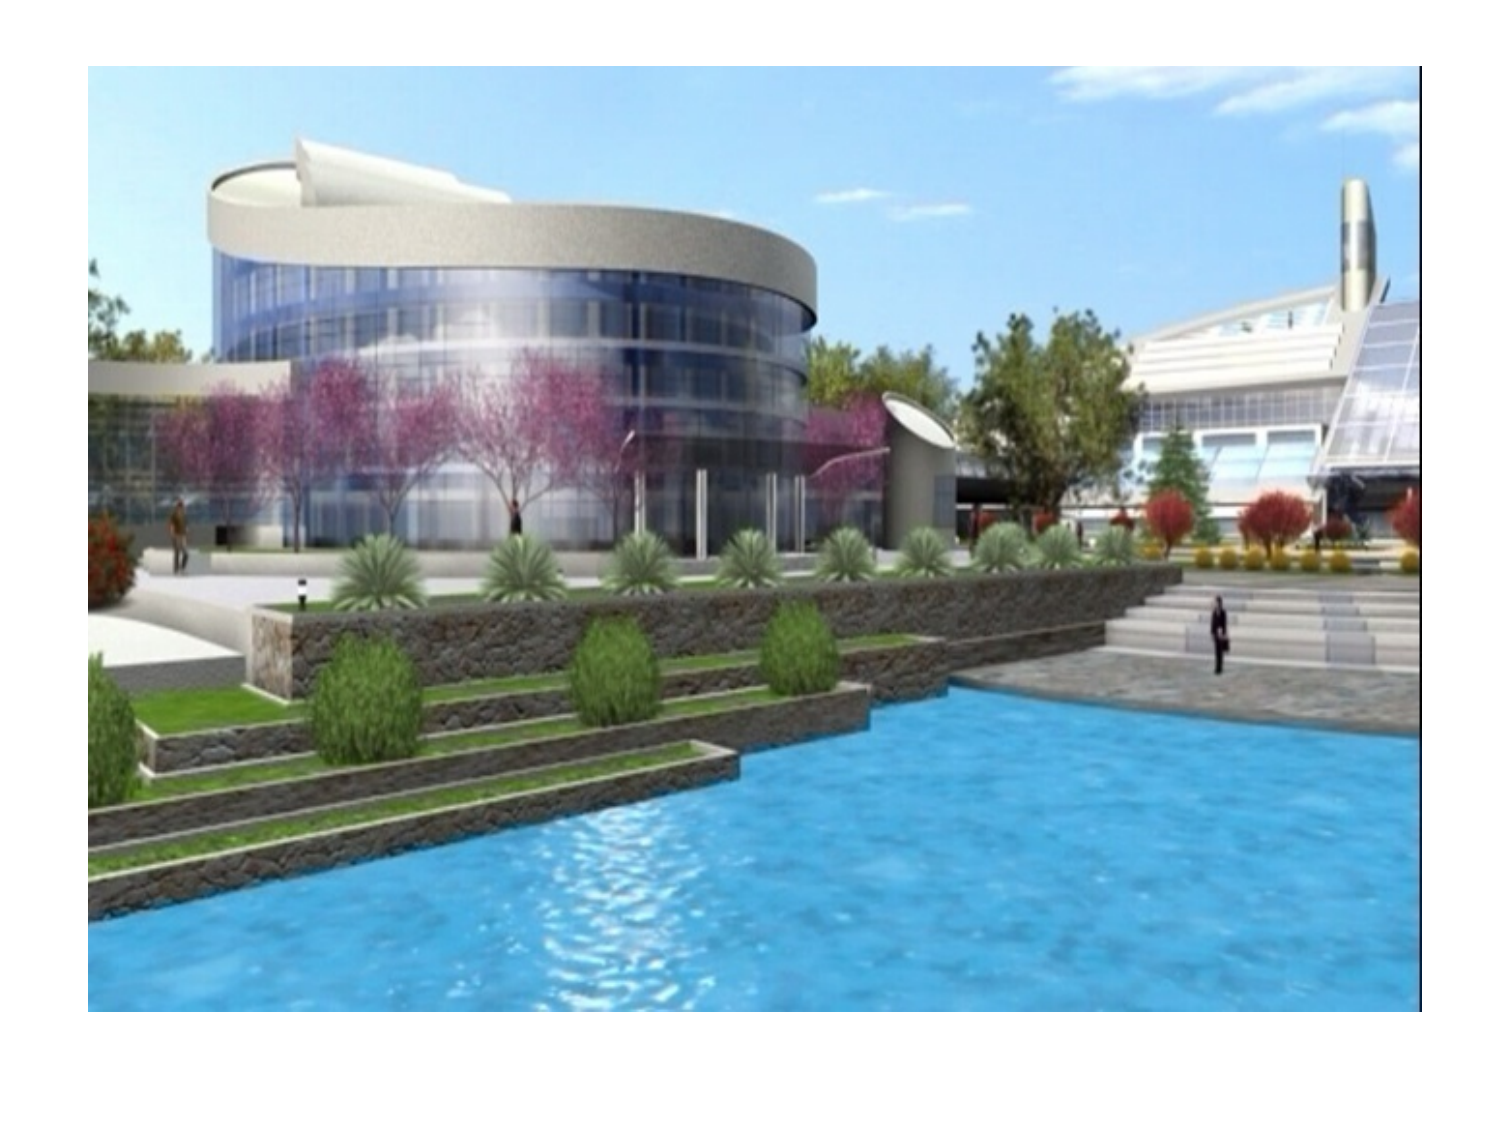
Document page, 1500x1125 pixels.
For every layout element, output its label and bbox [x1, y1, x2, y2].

picture [88, 66, 1422, 1012]
